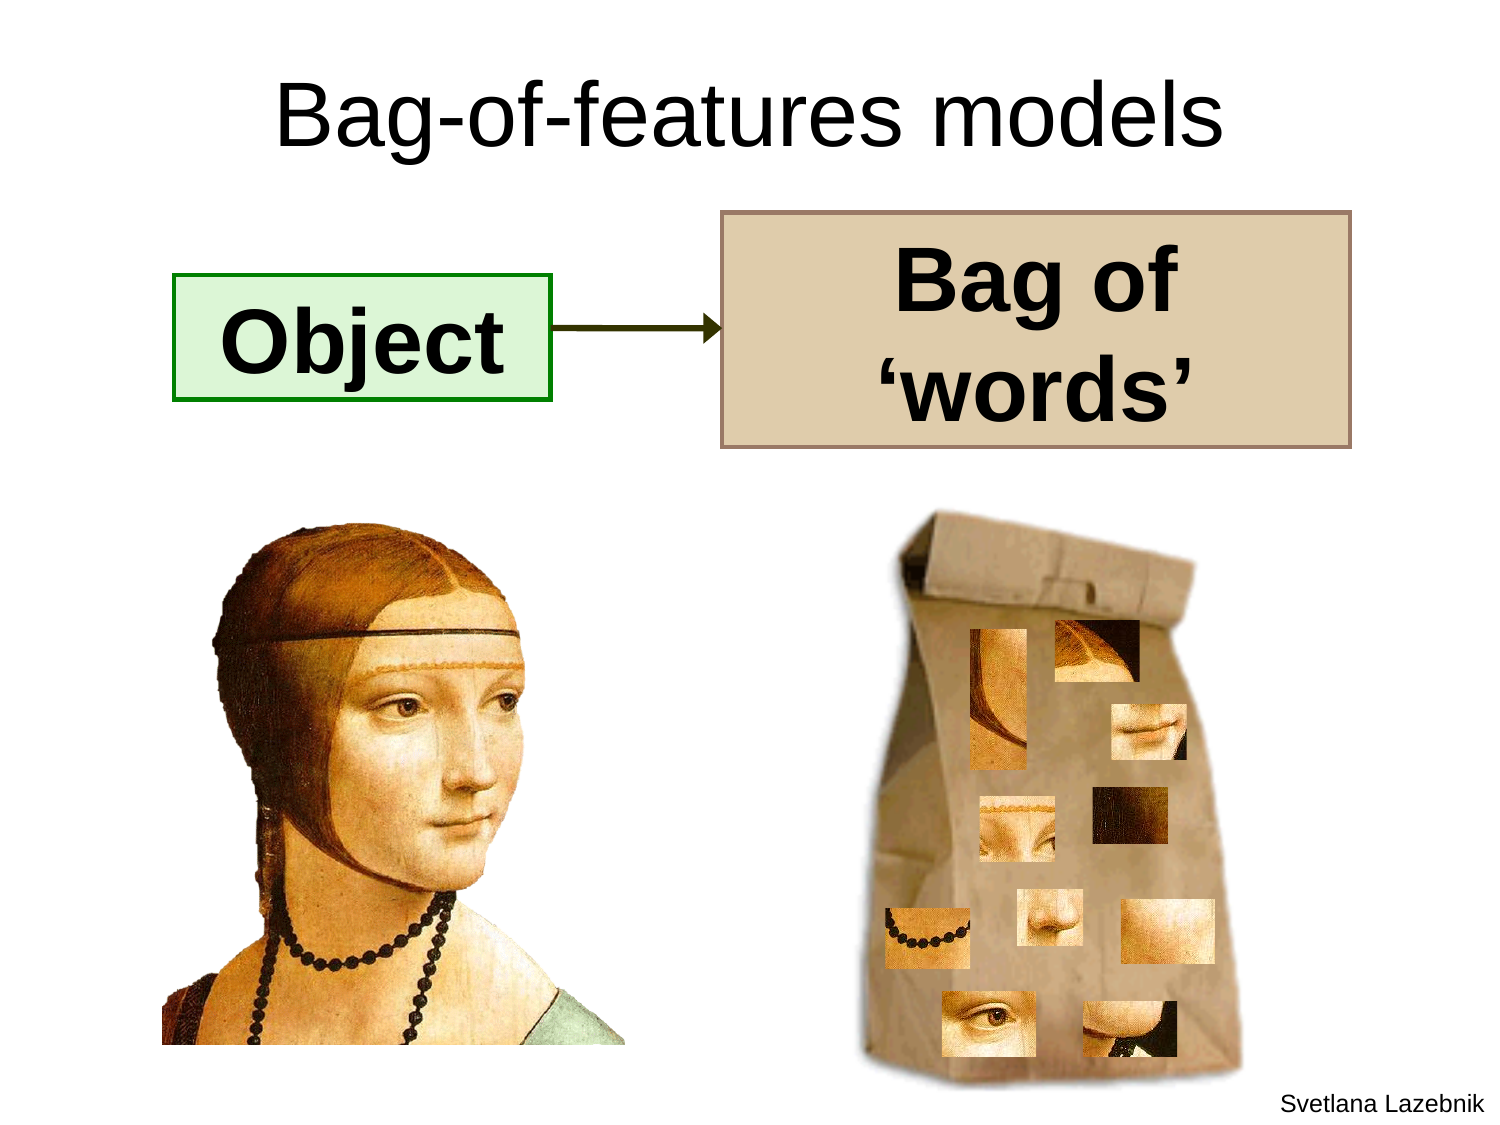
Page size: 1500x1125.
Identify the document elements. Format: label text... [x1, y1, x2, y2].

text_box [828, 499, 1276, 1113]
text_box [632, 317, 723, 339]
title Bag-of-features models [75, 45, 1425, 175]
text_box Bag of ‘words’ [722, 212, 1350, 448]
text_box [162, 274, 628, 1045]
text_box Svetlana Lazebnik [1162, 1079, 1500, 1125]
